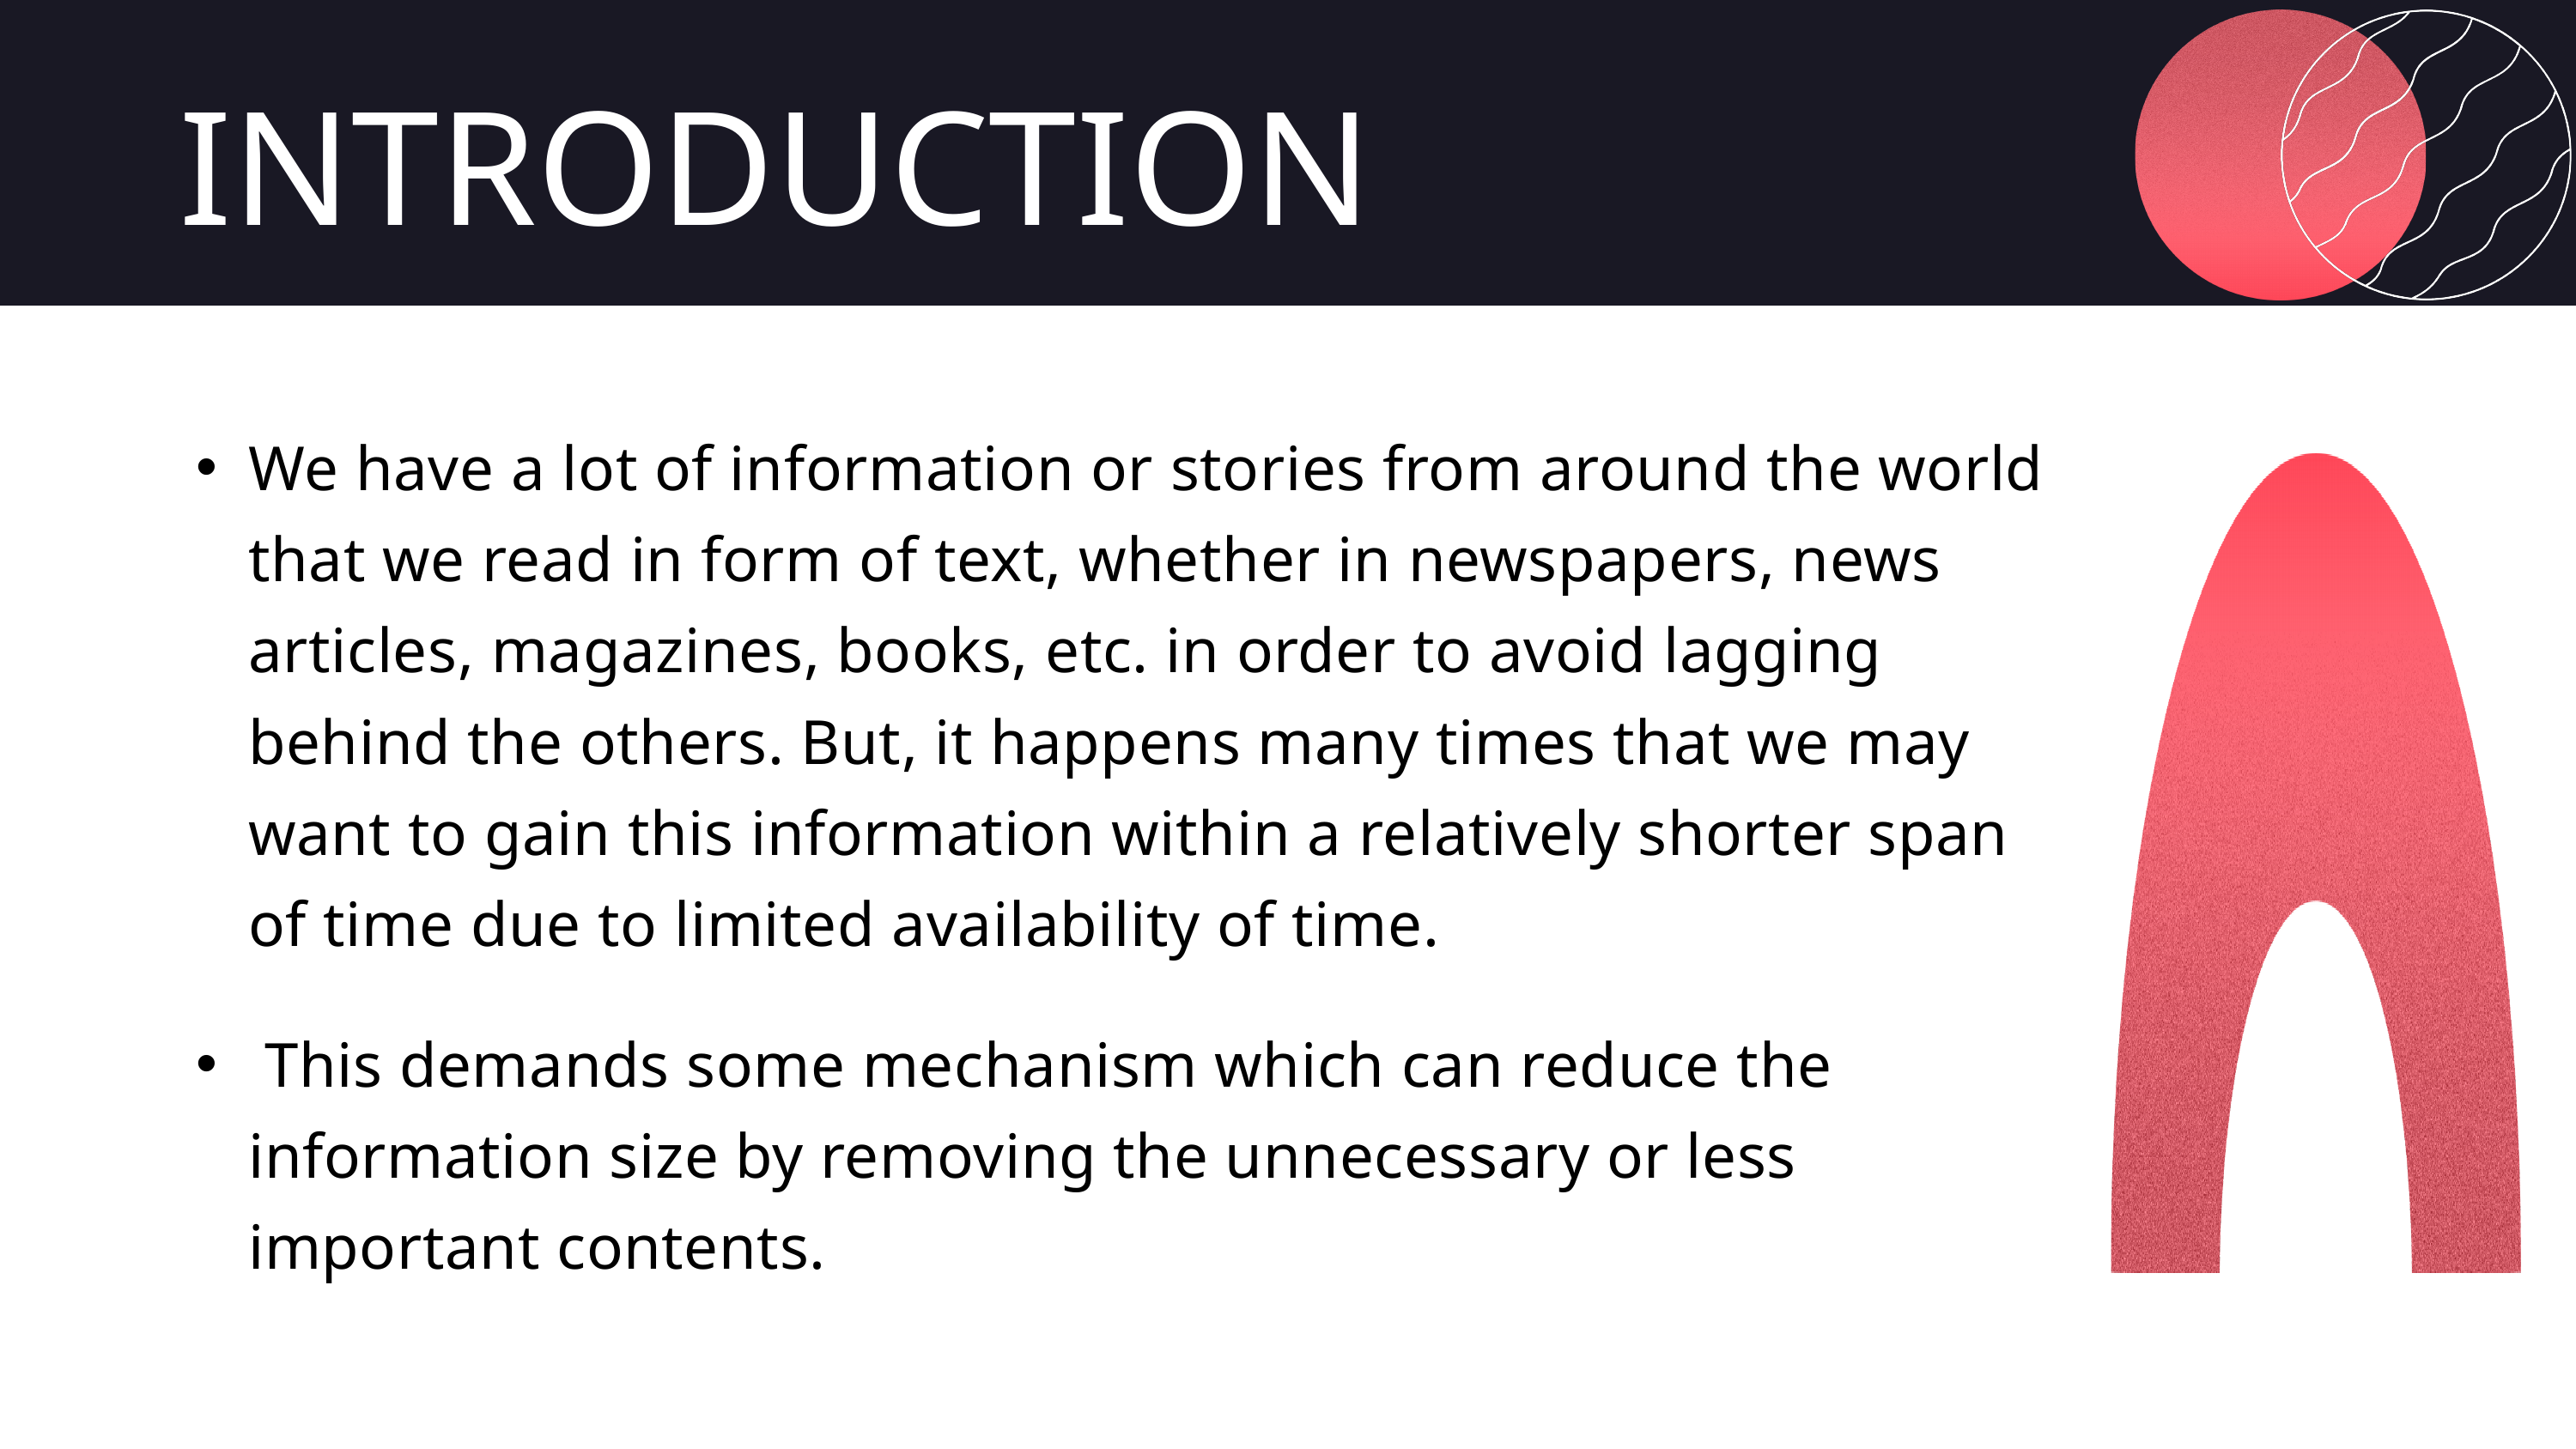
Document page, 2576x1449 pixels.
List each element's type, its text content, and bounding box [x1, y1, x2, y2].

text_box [0, 0, 2576, 306]
text_box This demands some mechanism which can reduce the information size by removing the unnecessary or less important contents. [144, 1007, 2075, 1282]
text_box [2135, 9, 2572, 300]
text_box We have a lot of information or stories from around the world that we read in form of text, whether in newspapers, news articles, magazines, books, etc. in order to avoid lagging behind the others. But, it happens many times that we may want to gain this information within a relatively shorter span of time due to limited availability of time. [144, 411, 2075, 959]
text_box [2111, 453, 2521, 1273]
